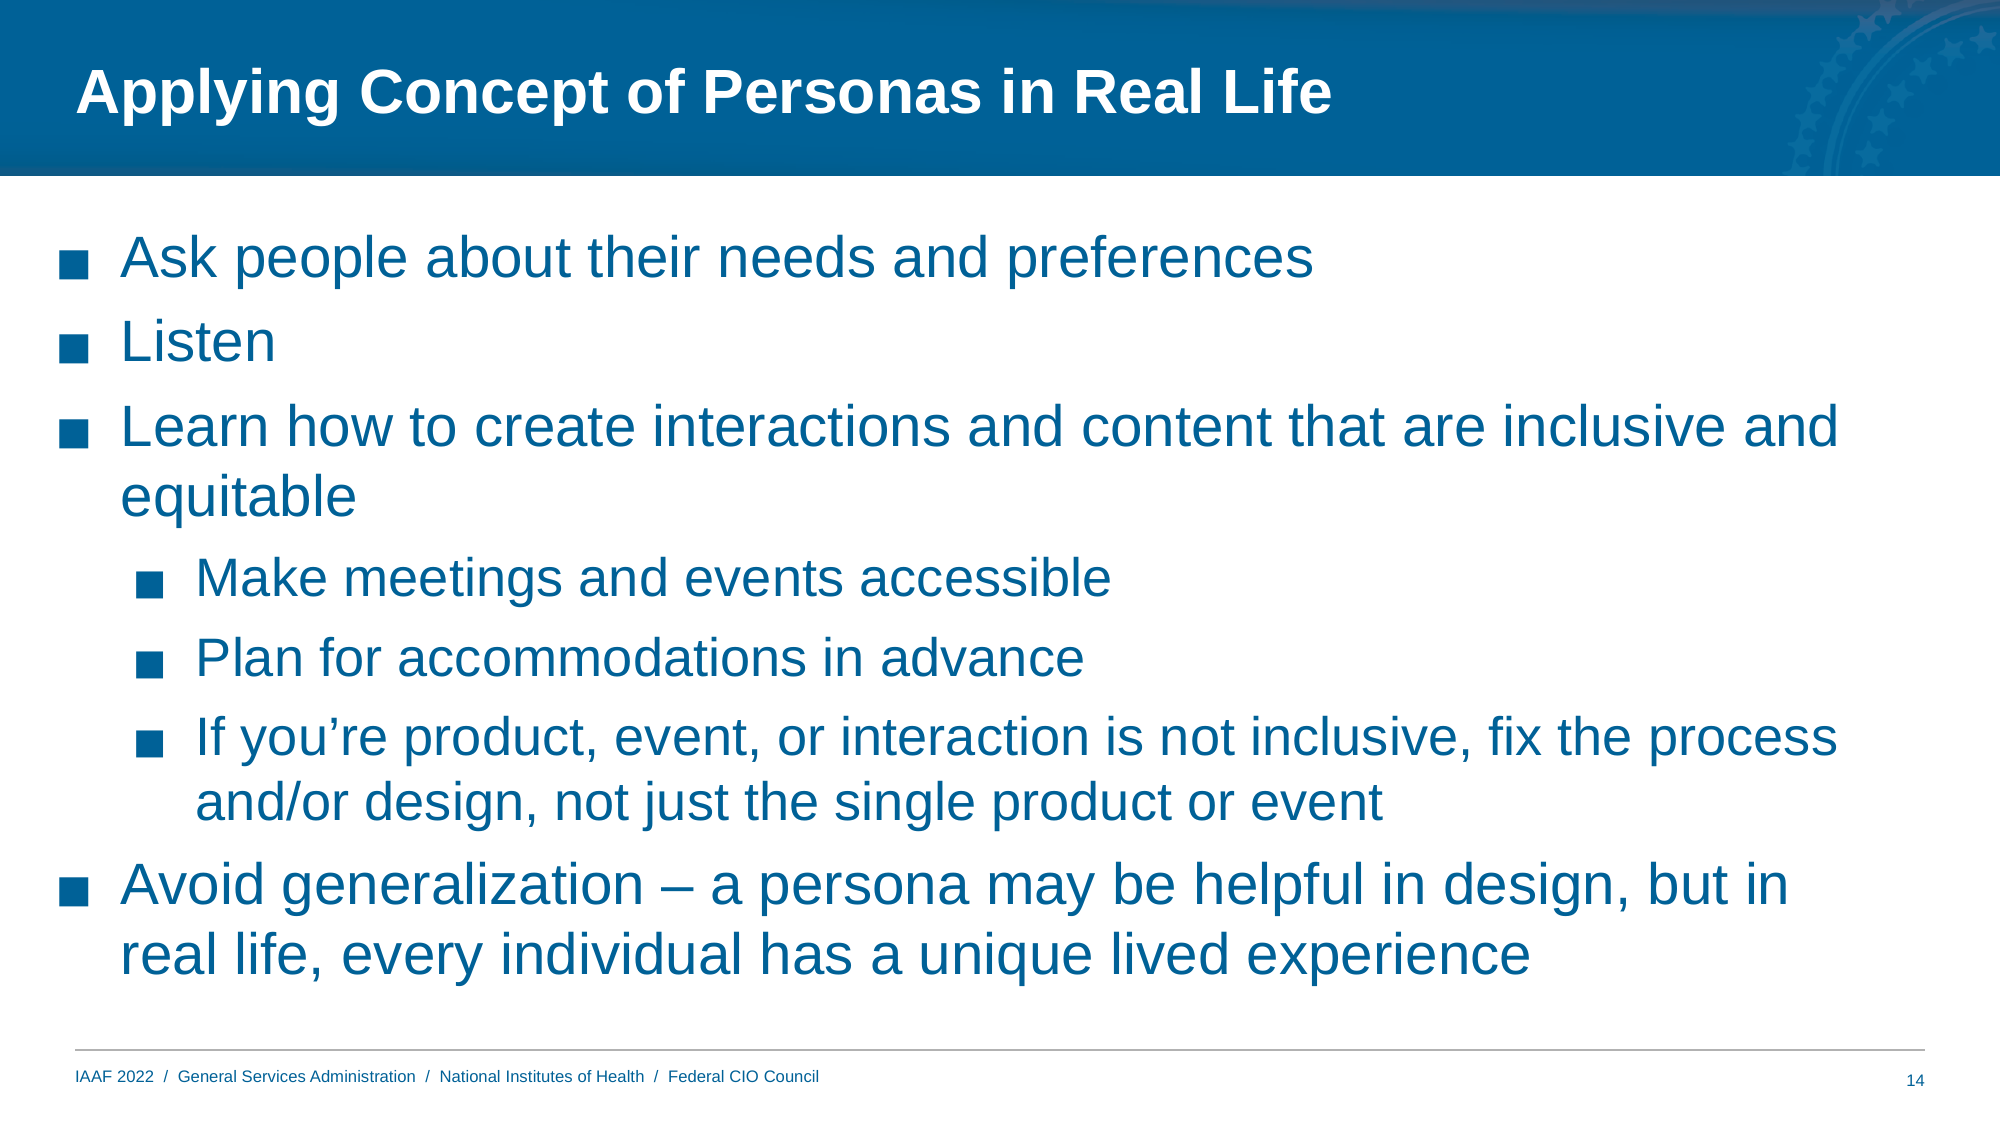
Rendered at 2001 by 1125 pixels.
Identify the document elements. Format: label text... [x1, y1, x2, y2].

slide_number 14 [1880, 1065, 1925, 1095]
title Applying Concept of Personas in Real Life [75, 52, 1800, 128]
list Ask people about their needs and preferences Listen Learn how to create interactions and content that are inclusive and equitable Make meetings and events accessible Plan for accommodations in advance If you’re product, event, or interaction is not inclusive, fix the process and/or design, not just the single product or event Avoid generalization – a persona may be helpful in design, but in real life, every individual has a unique lived experience [30, 211, 1881, 1022]
picture [0, 168, 666, 176]
picture [0, 0, 2000, 176]
